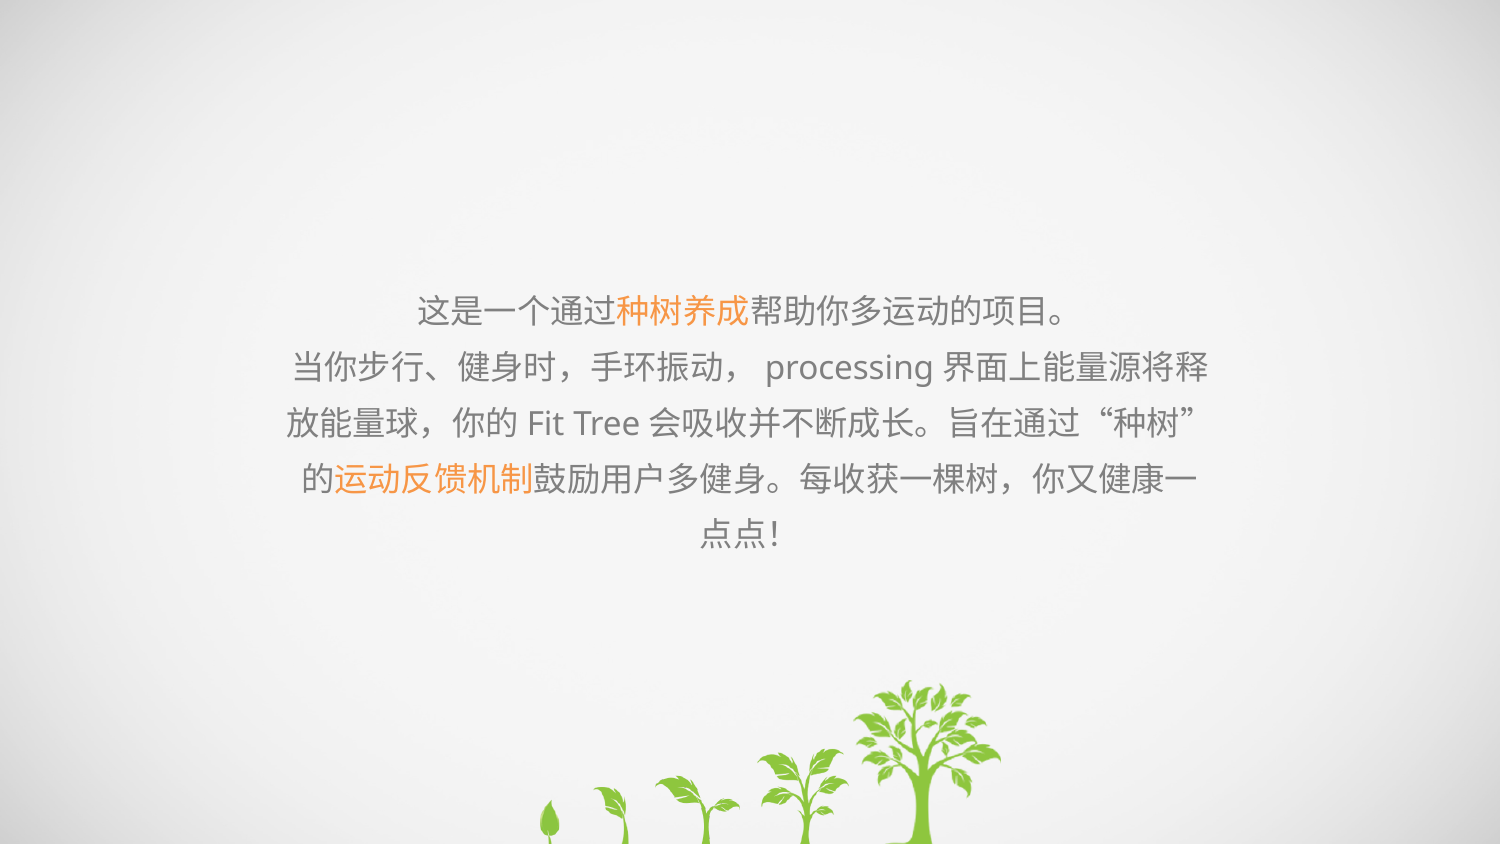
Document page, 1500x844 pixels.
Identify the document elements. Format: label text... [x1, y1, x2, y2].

picture [0, 0, 1500, 844]
text_box 这是一个通过种树养成帮助你多运动的项目。 当你步行、健身时，手环振动，processing界面上能量源将释放能量球，你的Fit Tree会吸收并不断成长。旨在通过“种树”的运动反馈机制鼓励用户多健身。每收获一棵树，你又健康一点点！ [277, 286, 1223, 558]
